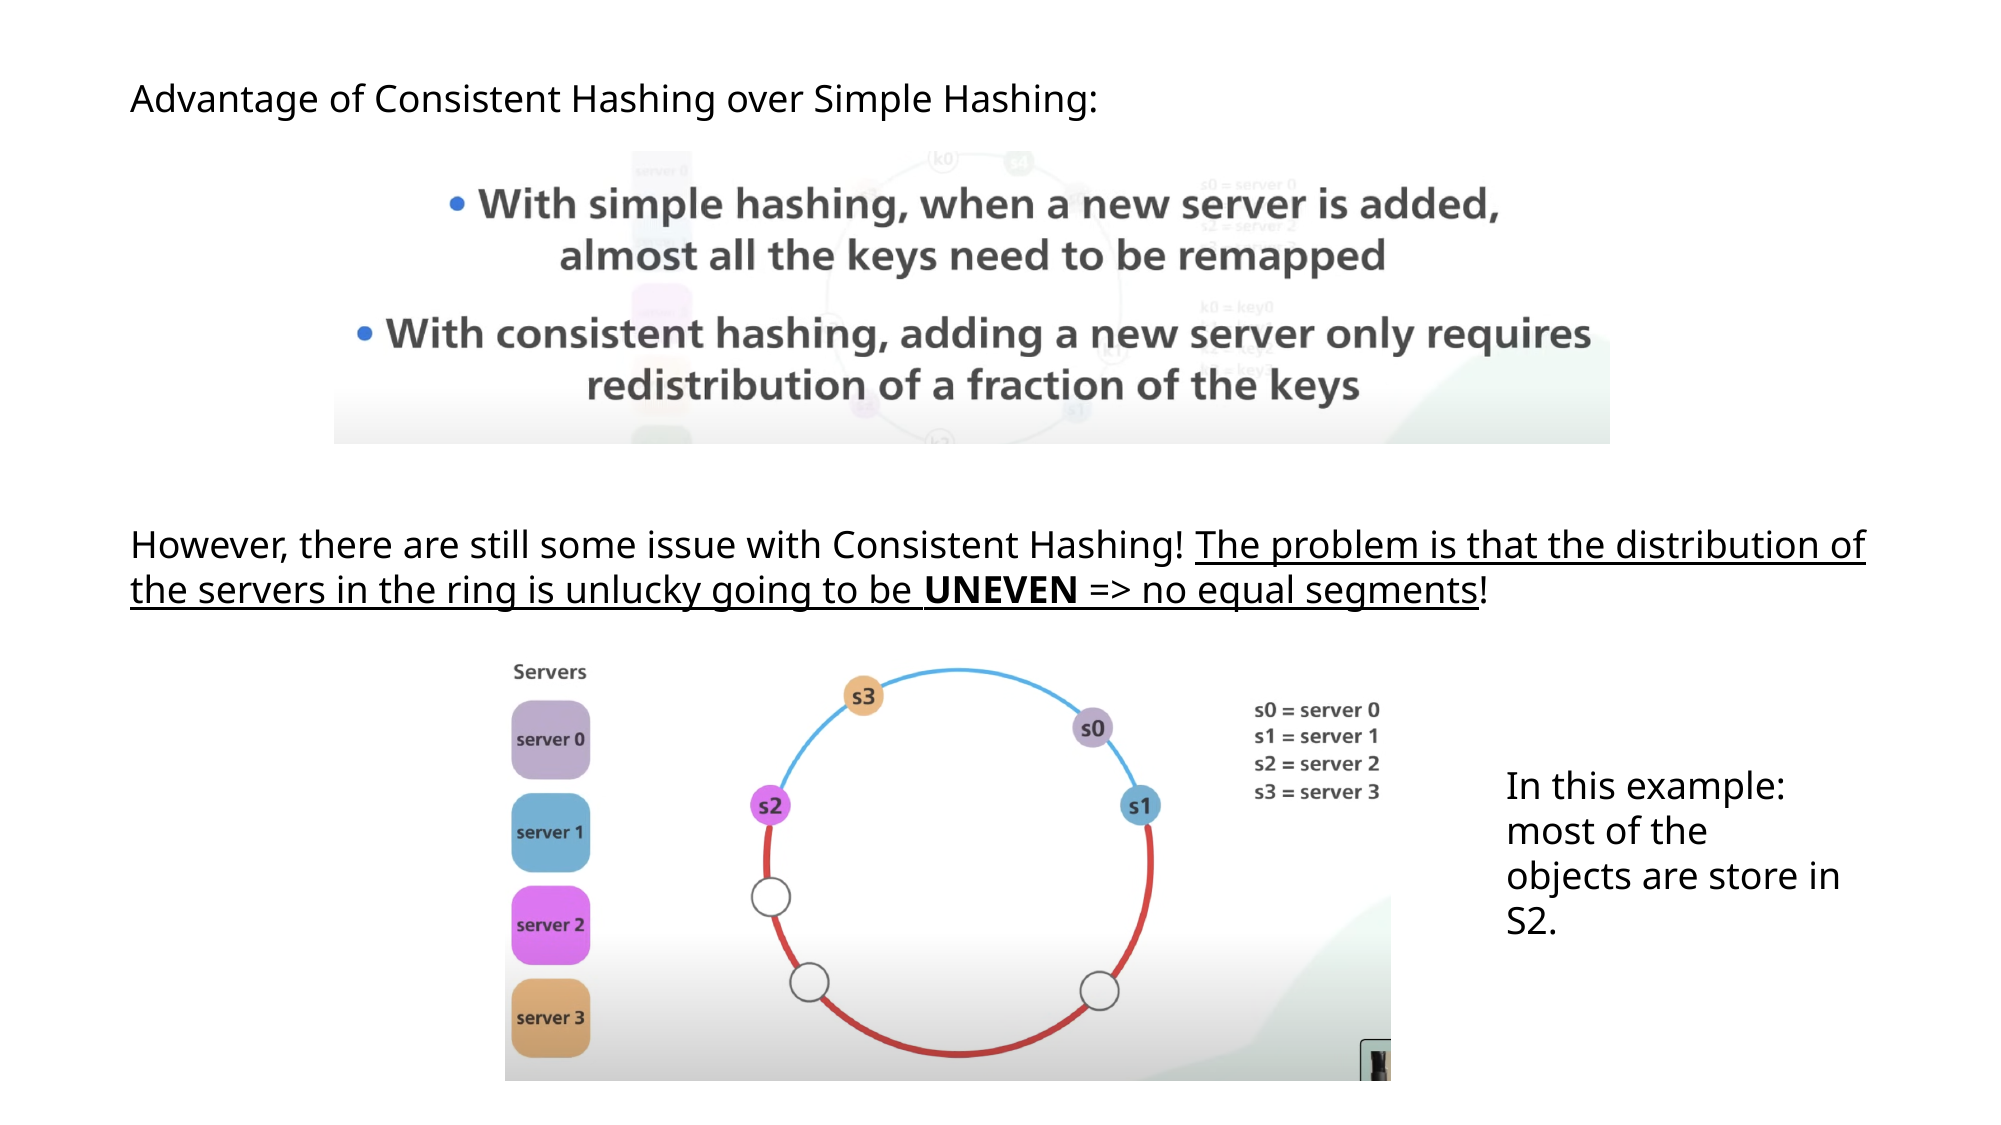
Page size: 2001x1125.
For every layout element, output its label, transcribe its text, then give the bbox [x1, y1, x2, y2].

picture [334, 151, 1611, 445]
text_box Advantage of Consistent Hashing over Simple Hashing: [115, 67, 1923, 127]
text_box In this example: most of the objects are store in S2. [1491, 754, 1859, 950]
picture [504, 633, 1392, 1081]
text_box However, there are still some issue with Consistent Hashing! The problem is that the distribution of the servers in the ring is unlucky going to be UNEVEN => no equal segments! [115, 513, 1923, 619]
